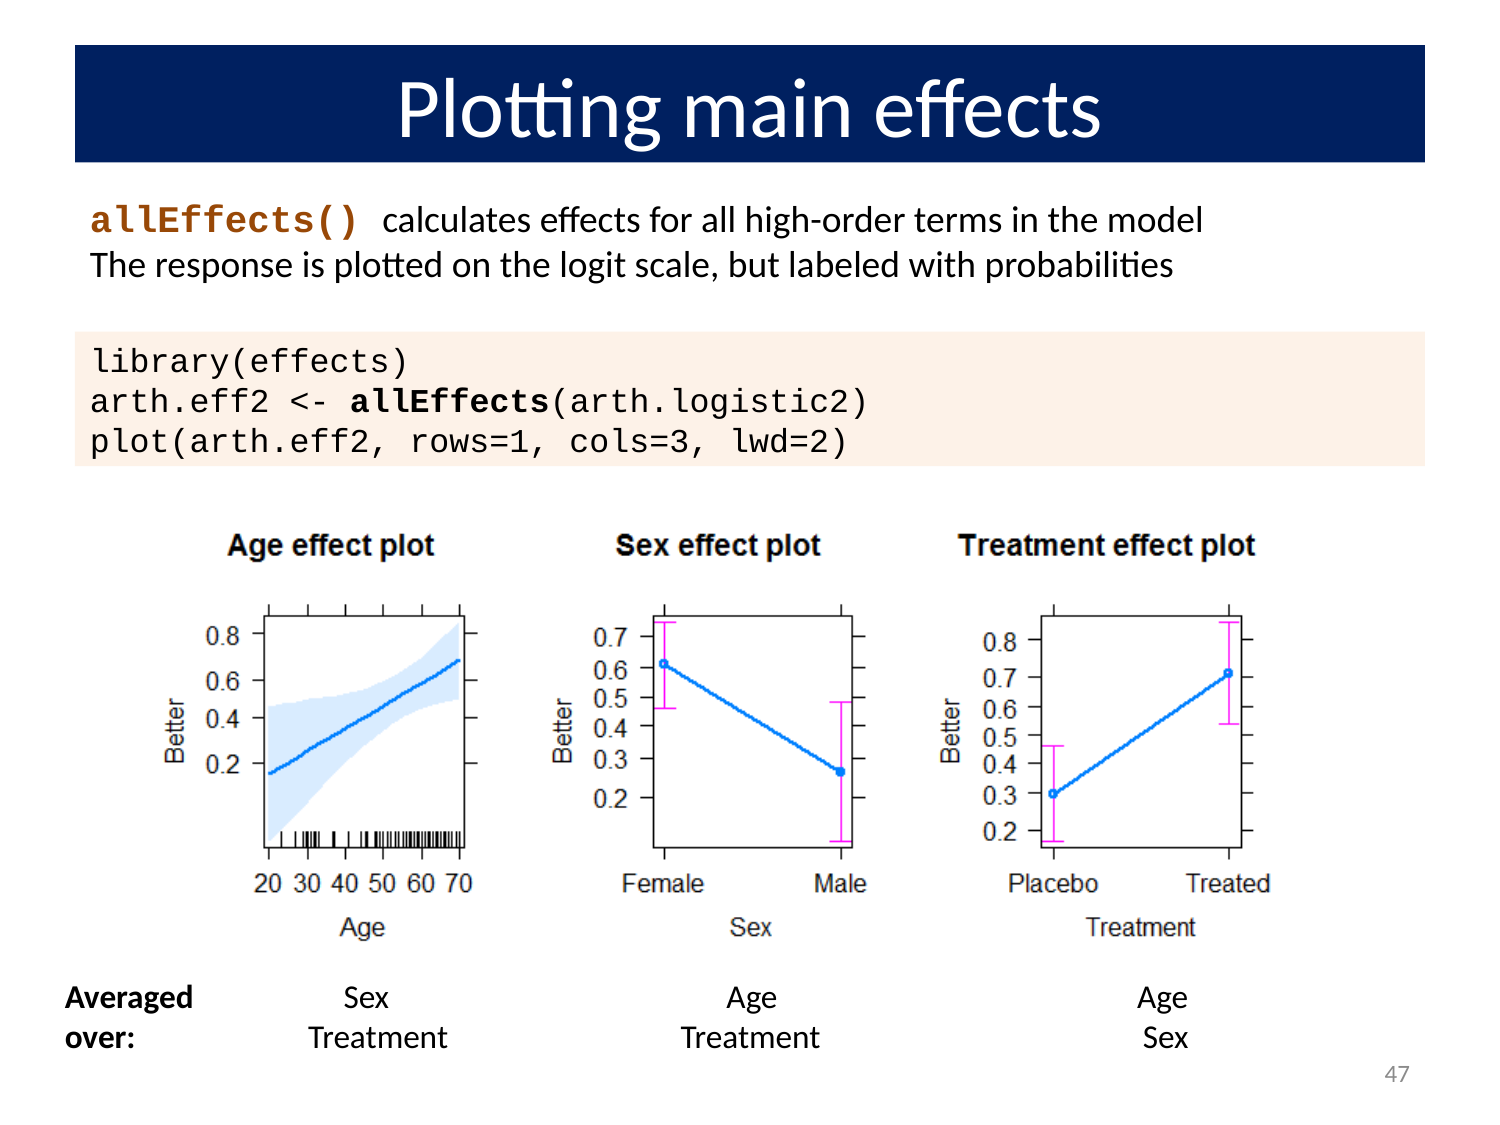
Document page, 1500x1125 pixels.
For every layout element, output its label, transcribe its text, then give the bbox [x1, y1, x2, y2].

slide_number 47 [1074, 1042, 1425, 1103]
text_box library(effects) arth.eff2 <- allEffects(arth.logistic2) plot(arth.eff2, rows=1, cols=3, lwd=2) [74, 331, 1425, 467]
text_box allEffects() calculates effects for all high-order terms in the model The response is plotted on the logit scale, but labeled with probabilities [74, 187, 1425, 293]
title Plotting main effects [75, 45, 1425, 163]
picture [137, 519, 1302, 974]
text_box Averaged Sex Age Age over: Treatment Treatment Sex [49, 967, 1338, 1062]
